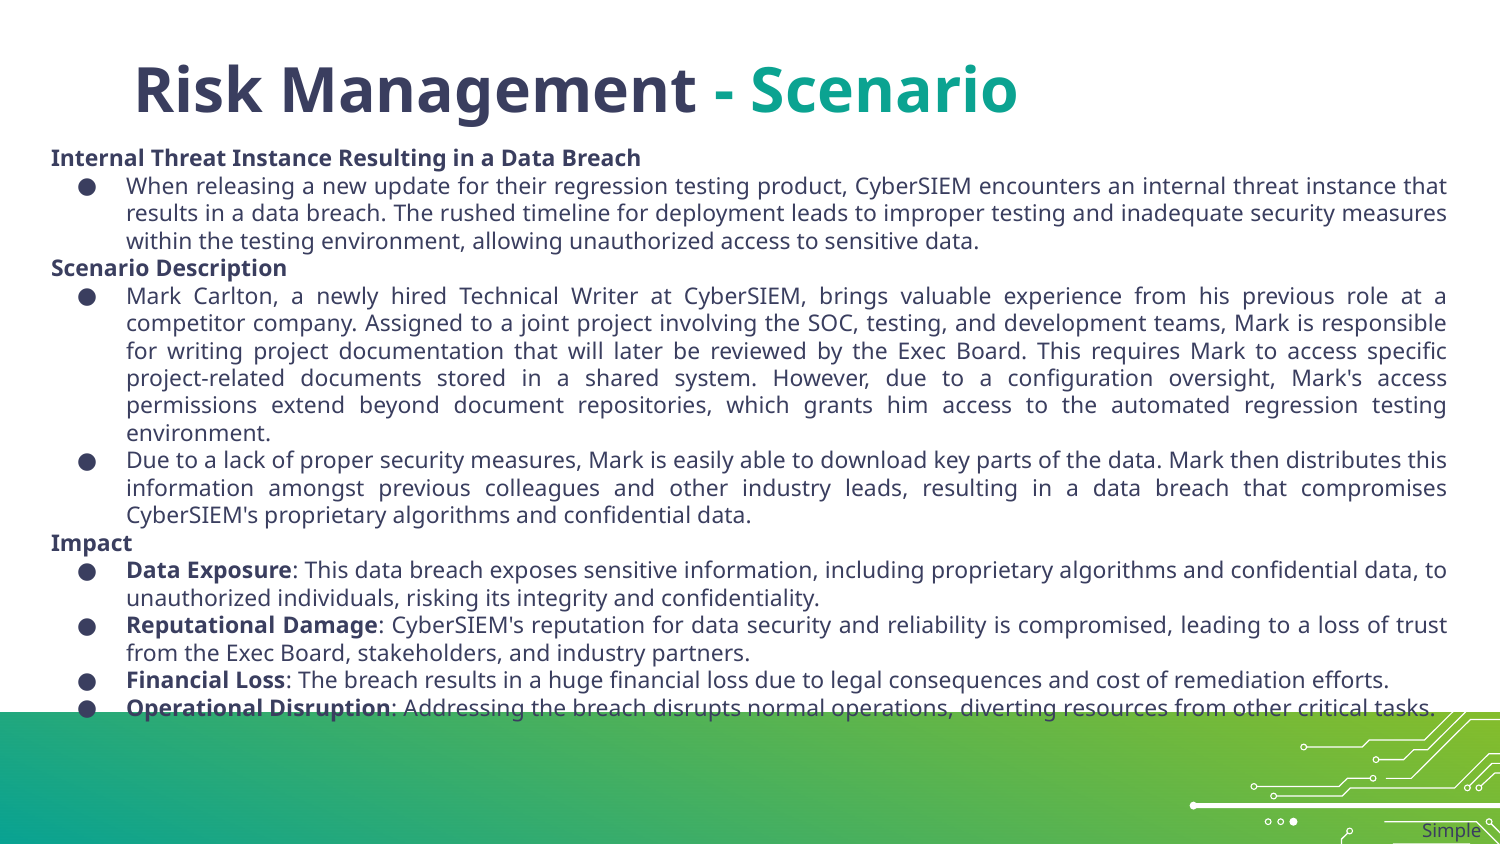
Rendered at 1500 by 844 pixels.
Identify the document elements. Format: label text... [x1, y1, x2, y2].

title Risk Management - Scenario [118, 35, 1382, 128]
text_box Simple [1403, 803, 1500, 841]
picture [0, 712, 1500, 844]
text_box Internal Threat Instance Resulting in a Data Breach When releasing a new update for their regression testing product, CyberSIEM encounters an internal threat instance that results in a data breach. The rushed timeline for deployment leads to improper testing and inadequate security measures within the testing environment, allowing unauthorized access to sensitive data. Scenario Description Mark Carlton, a newly hired Technical Writer at CyberSIEM, brings valuable experience from his previous role at a competitor company. Assigned to a joint project involving the SOC, testing, and development teams, Mark is responsible for writing project documentation that will later be reviewed by the Exec Board. This requires Mark to access specific project-related documents stored in a shared system. However, due to a configuration oversight, Mark's access permissions extend beyond document repositories, which grants him access to the automated regression testing environment. Due to a lack of proper security measures, Mark is easily able to download key parts of the data. Mark then distributes this information amongst previous colleagues and other industry leads, resulting in a data breach that compromises CyberSIEM's proprietary algorithms and confidential data. Impact Data Exposure: This data breach exposes sensitive information, including proprietary algorithms and confidential data, to unauthorized individuals, risking its integrity and confidentiality. Reputational Damage: CyberSIEM's reputation for data security and reliability is compromised, leading to a loss of trust from the Exec Board, stakeholders, and industry partners. Financial Loss: The breach results in a huge financial loss due to legal consequences and cost of remediation efforts. Operational Disruption: Addressing the breach disrupts normal operations, diverting resources from other critical tasks. [36, 128, 1464, 715]
